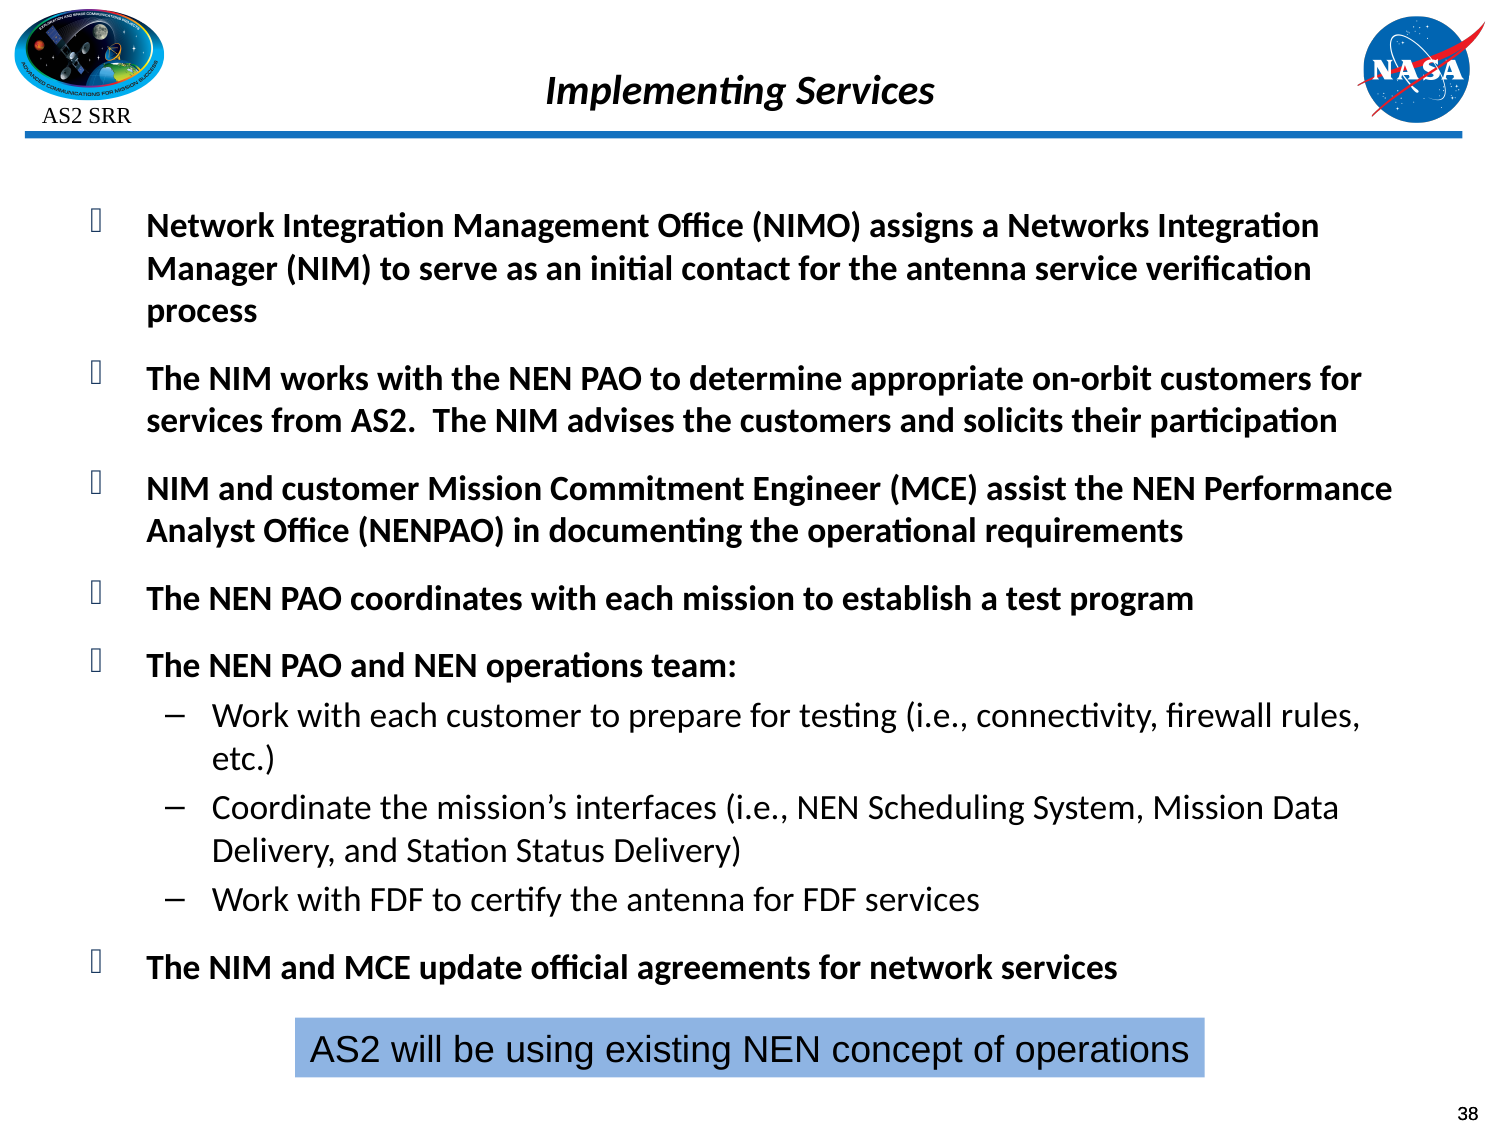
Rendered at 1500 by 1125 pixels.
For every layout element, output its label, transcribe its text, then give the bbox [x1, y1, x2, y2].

title Implementing Services [199, 19, 1281, 121]
list Network Integration Management Office (NIMO) assigns a Networks Integration Manager (NIM) to serve as an initial contact for the antenna service verification process The NIM works with the NEN PAO to determine appropriate on-orbit customers for services from AS2. The NIM advises the customers and solicits their participation NIM and customer Mission Commitment Engineer (MCE) assist the NEN Performance Analyst Office (NENPAO) in documenting the operational requirements The NEN PAO coordinates with each mission to establish a test program The NEN PAO and NEN operations team: Work with each customer to prepare for testing (i.e., connectivity, firewall rules, etc.) Coordinate the mission’s interfaces (i.e., NEN Scheduling System, Mission Data Delivery, and Station Status Delivery) Work with FDF to certify the antenna for FDF services The NIM and MCE update official agreements for network services [74, 194, 1426, 1013]
text_box AS2 will be using existing NEN concept of operations [295, 1017, 1205, 1078]
picture [1340, 3, 1500, 137]
picture [0, 4, 174, 106]
